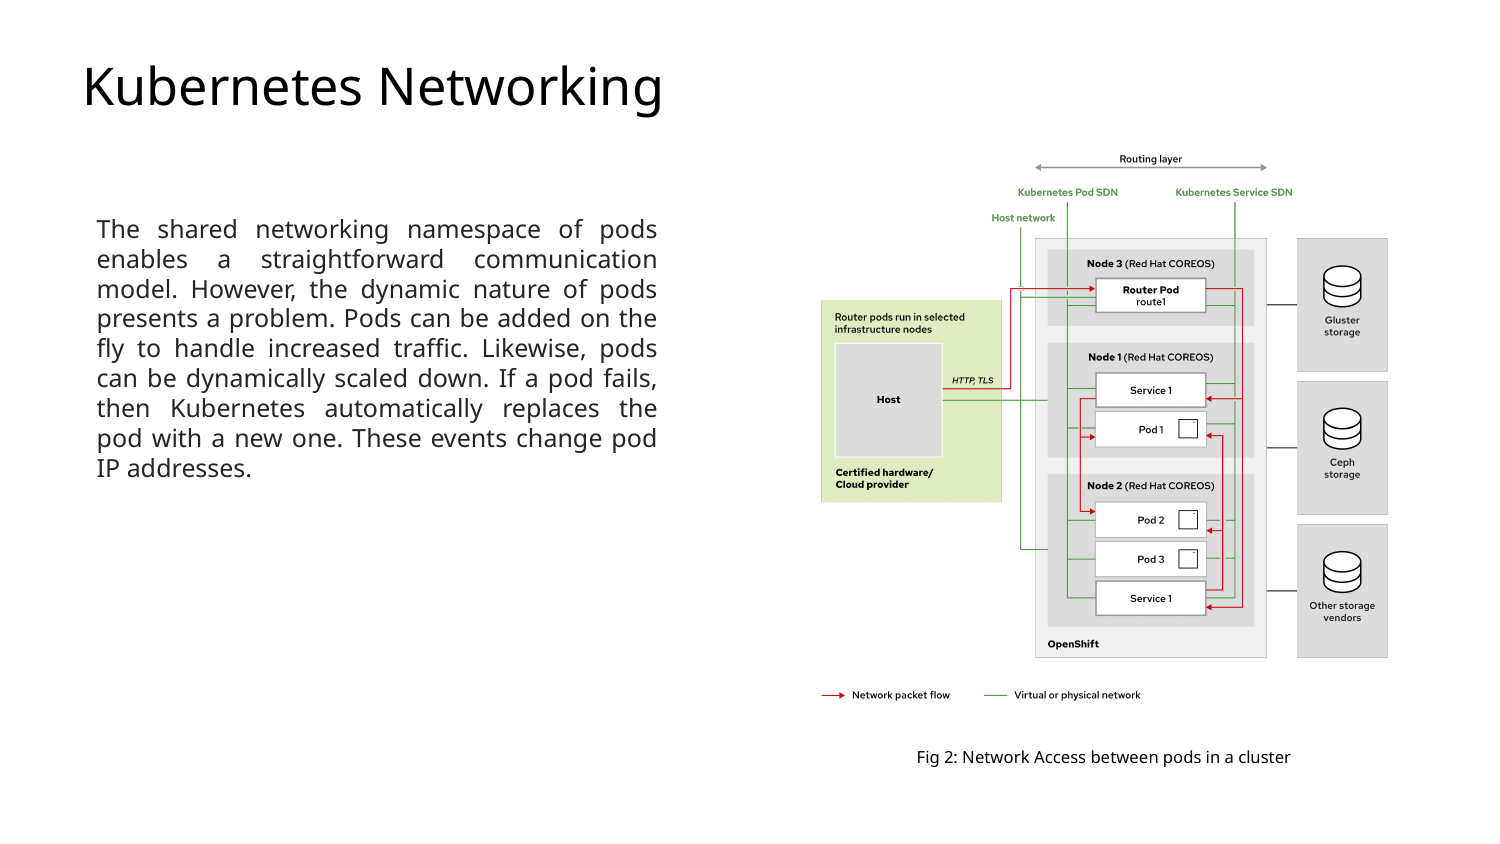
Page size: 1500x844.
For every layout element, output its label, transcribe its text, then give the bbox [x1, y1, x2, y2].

title Kubernetes Networking [67, 38, 1433, 133]
text_box The shared networking namespace of pods enables a straightforward communication model. However, the dynamic nature of pods presents a problem. Pods can be added on the fly to handle increased traffic. Likewise, pods can be dynamically scaled down. If a pod fails, then Kubernetes automatically replaces the pod with a new one. These events change pod IP addresses. [81, 205, 674, 490]
text_box Fig 2: Network Access between pods in a cluster [901, 740, 1307, 775]
picture [790, 130, 1419, 726]
